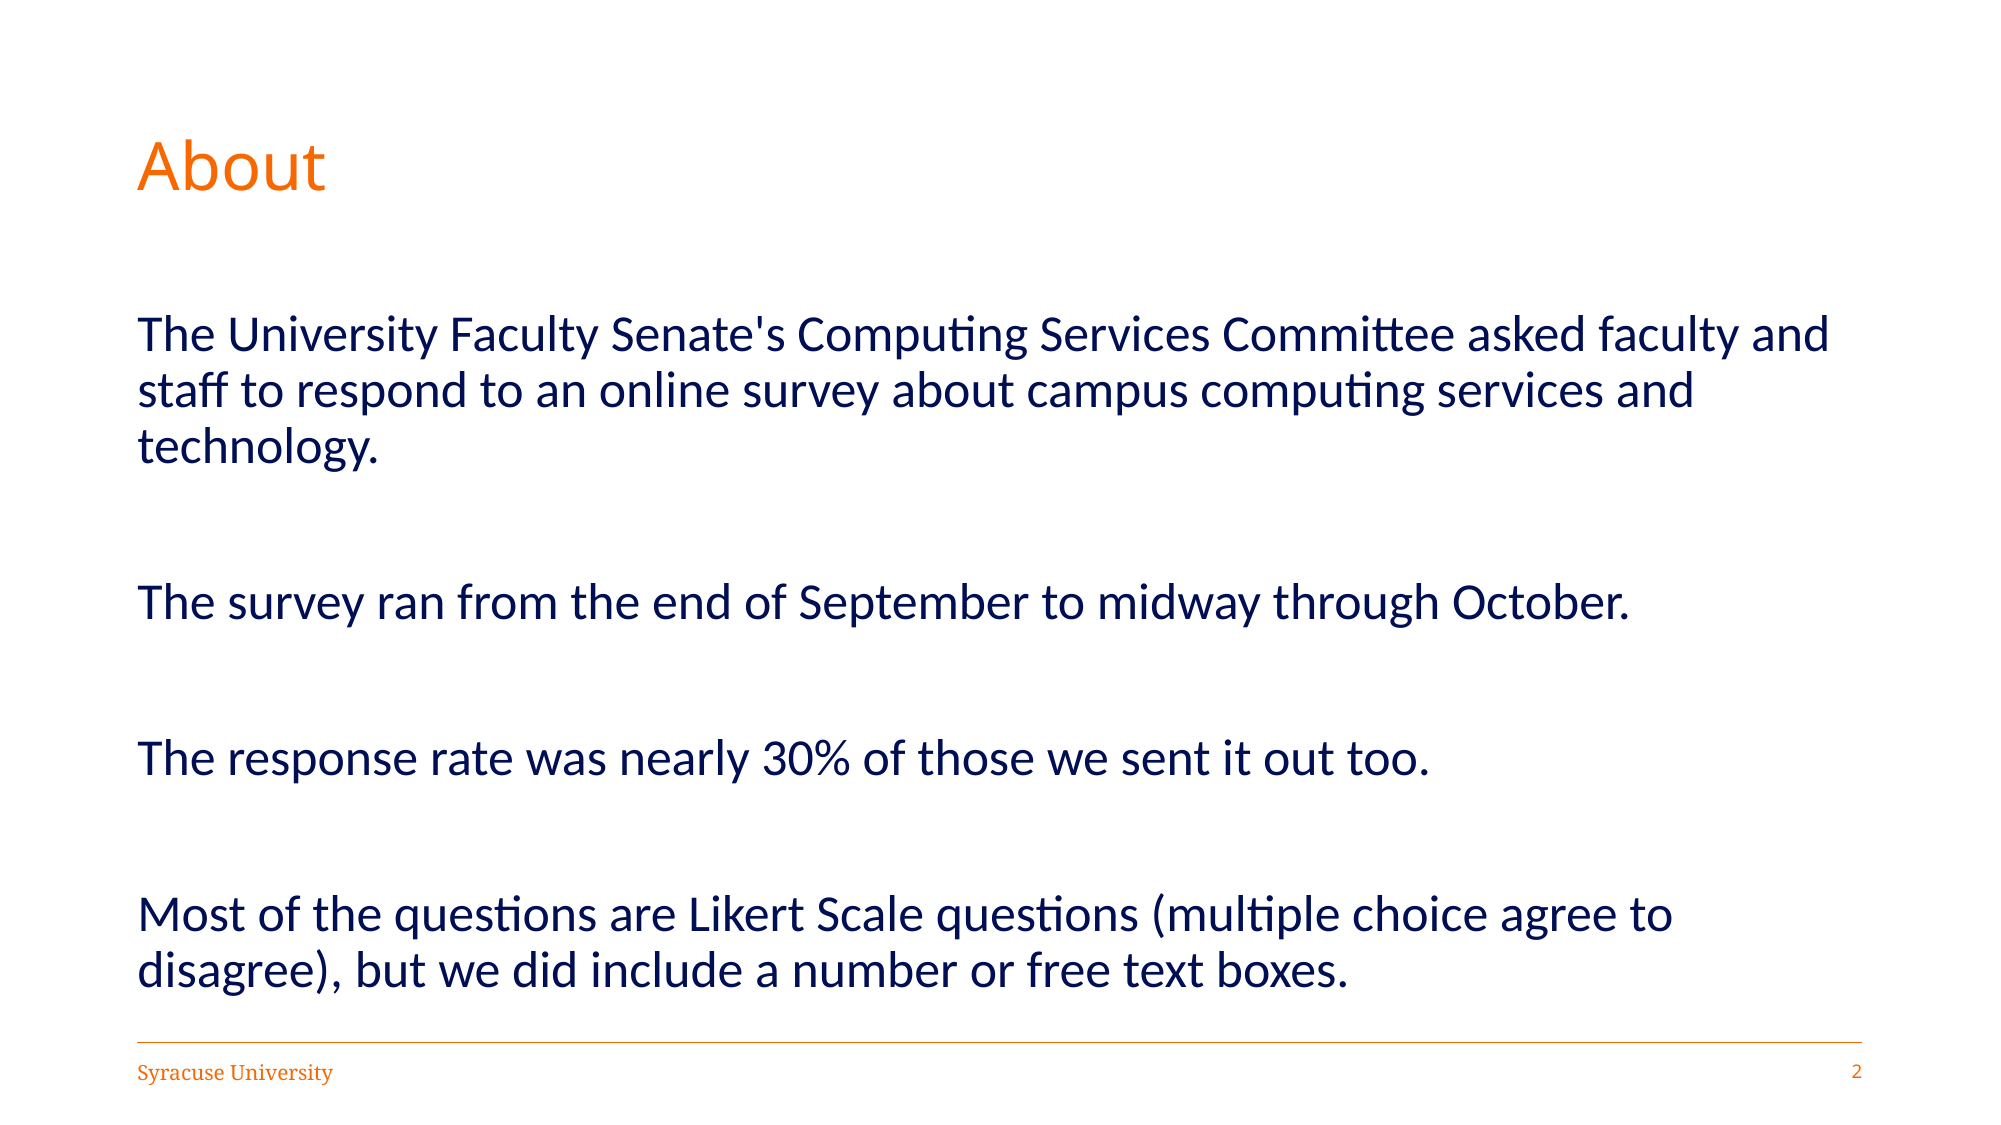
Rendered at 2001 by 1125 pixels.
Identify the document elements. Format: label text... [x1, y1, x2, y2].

title About [137, 59, 1863, 278]
list The University Faculty Senate's Computing Services Committee asked faculty and staff to respond to an online survey about campus computing services and technology. The survey ran from the end of September to midway through October. The response rate was nearly 30% of those we sent it out too. Most of the questions are Likert Scale questions (multiple choice agree to disagree), but we did include a number or free text boxes. [137, 299, 1863, 1014]
